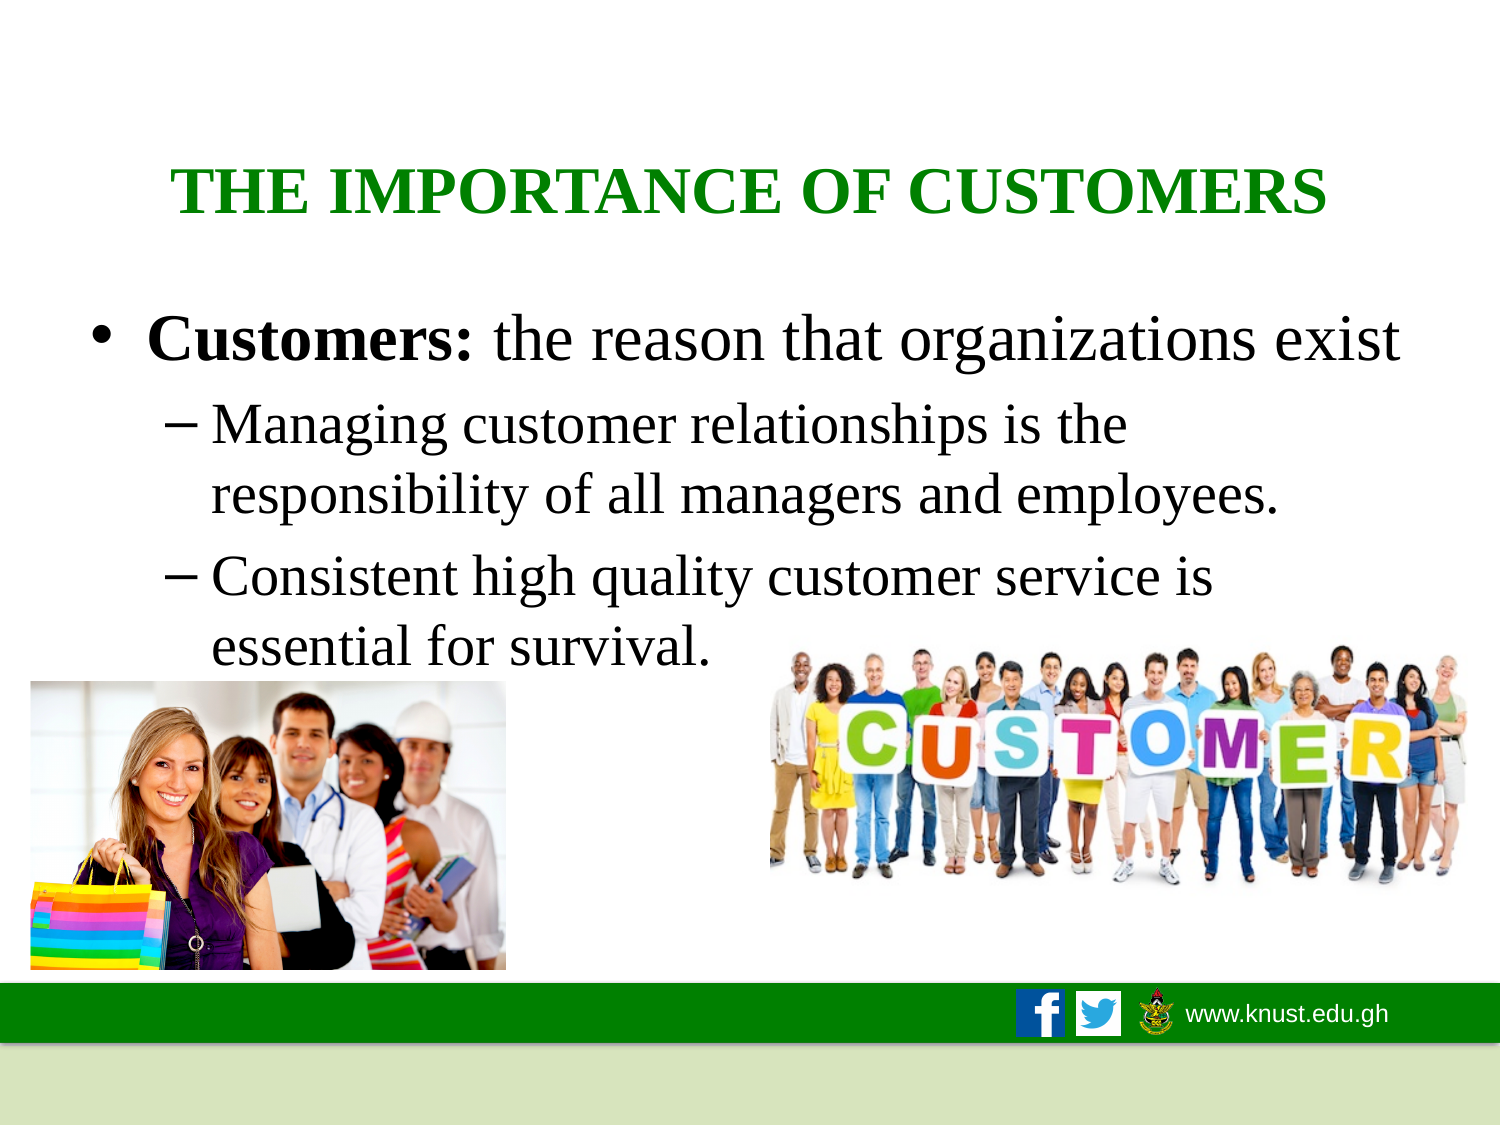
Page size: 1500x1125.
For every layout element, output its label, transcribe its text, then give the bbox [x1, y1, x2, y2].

picture [30, 681, 506, 970]
picture [1016, 989, 1065, 1037]
title THE IMPORTANCE OF CUSTOMERS [103, 59, 1397, 278]
picture [1076, 991, 1121, 1036]
picture [1139, 987, 1174, 1035]
list Customers: the reason that organizations exist Managing customer relationships is the responsibility of all managers and employees. Consistent high quality customer service is essential for survival. [75, 286, 1425, 916]
picture [770, 635, 1469, 967]
